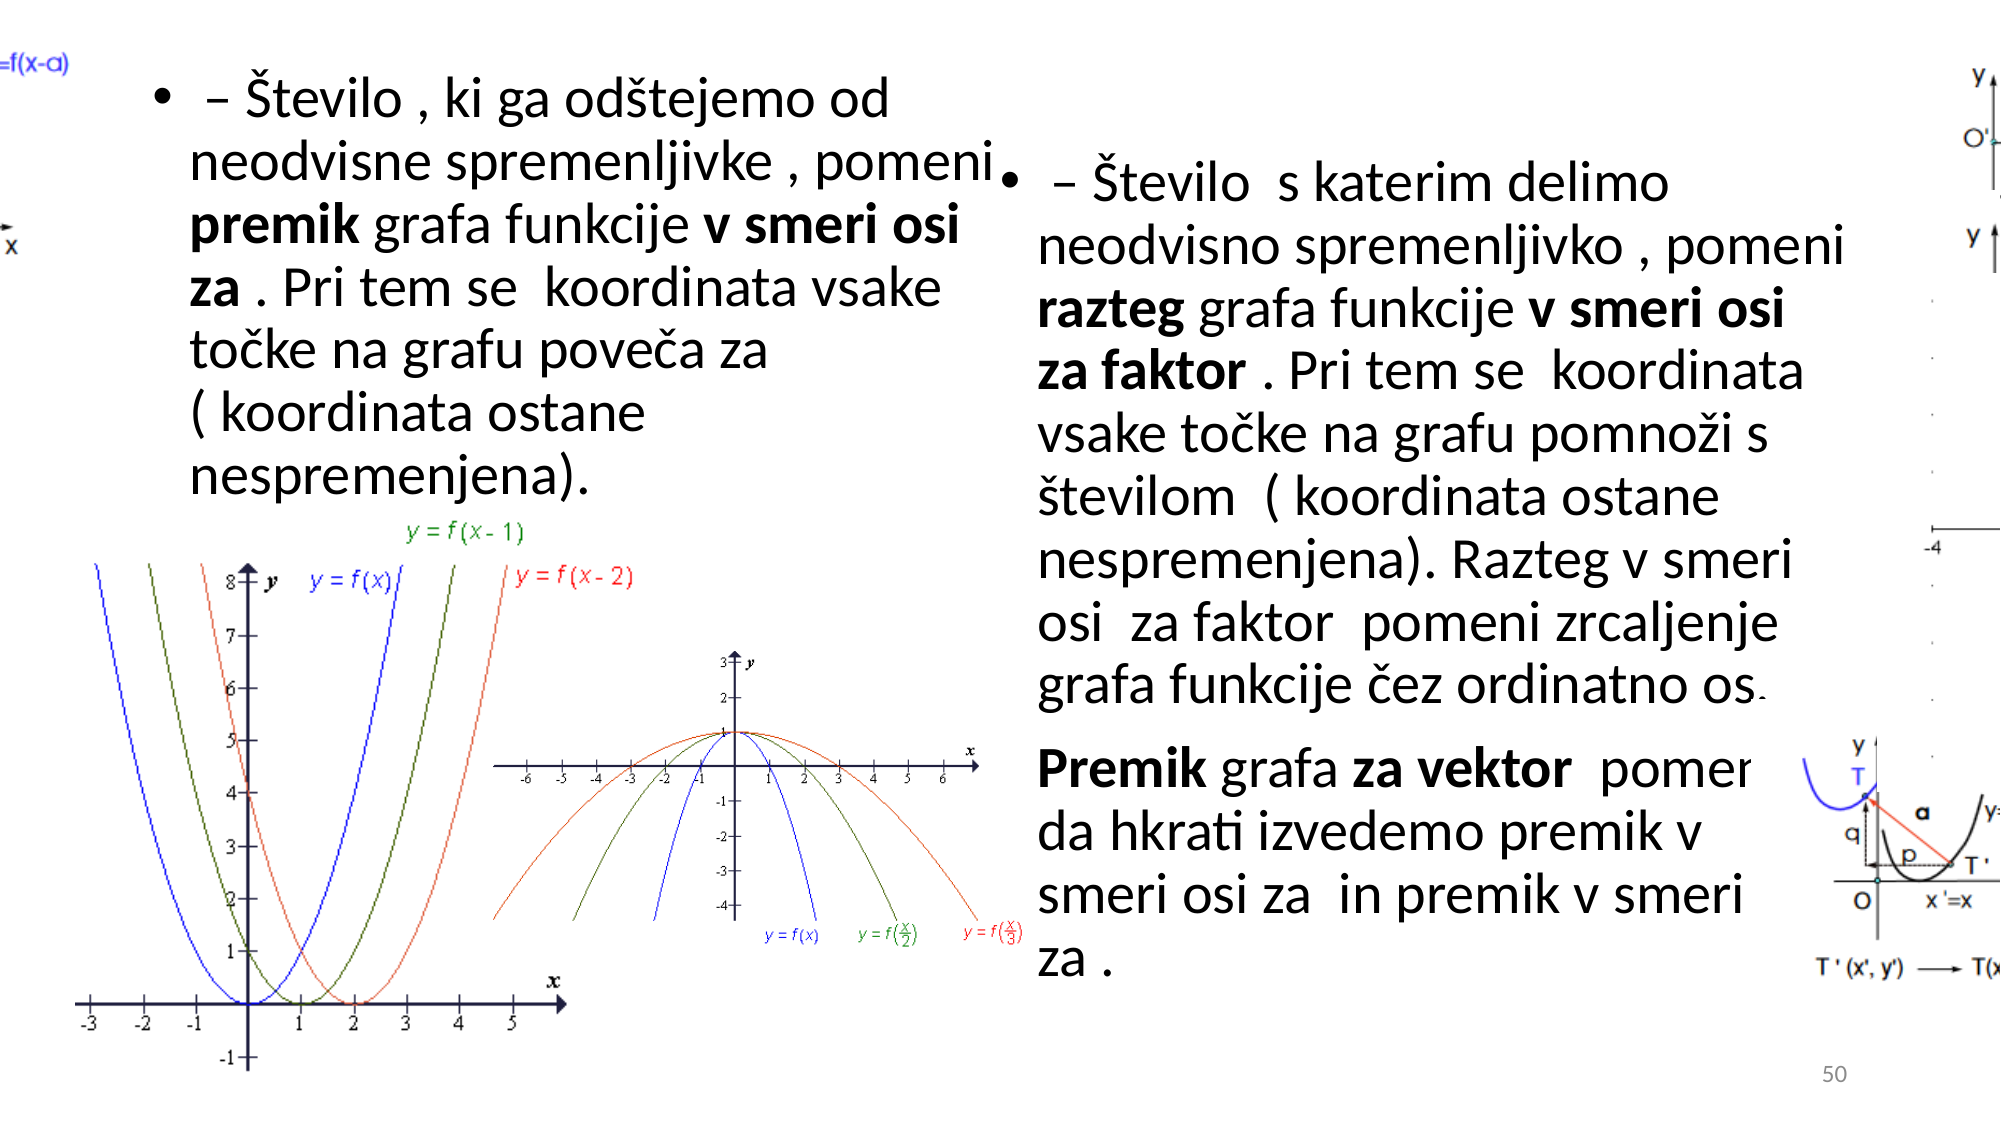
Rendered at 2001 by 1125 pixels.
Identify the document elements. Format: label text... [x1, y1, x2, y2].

picture [1751, 19, 2001, 1014]
picture [0, 21, 107, 777]
picture [75, 513, 1025, 1073]
slide_number 50 [1412, 1042, 1863, 1103]
